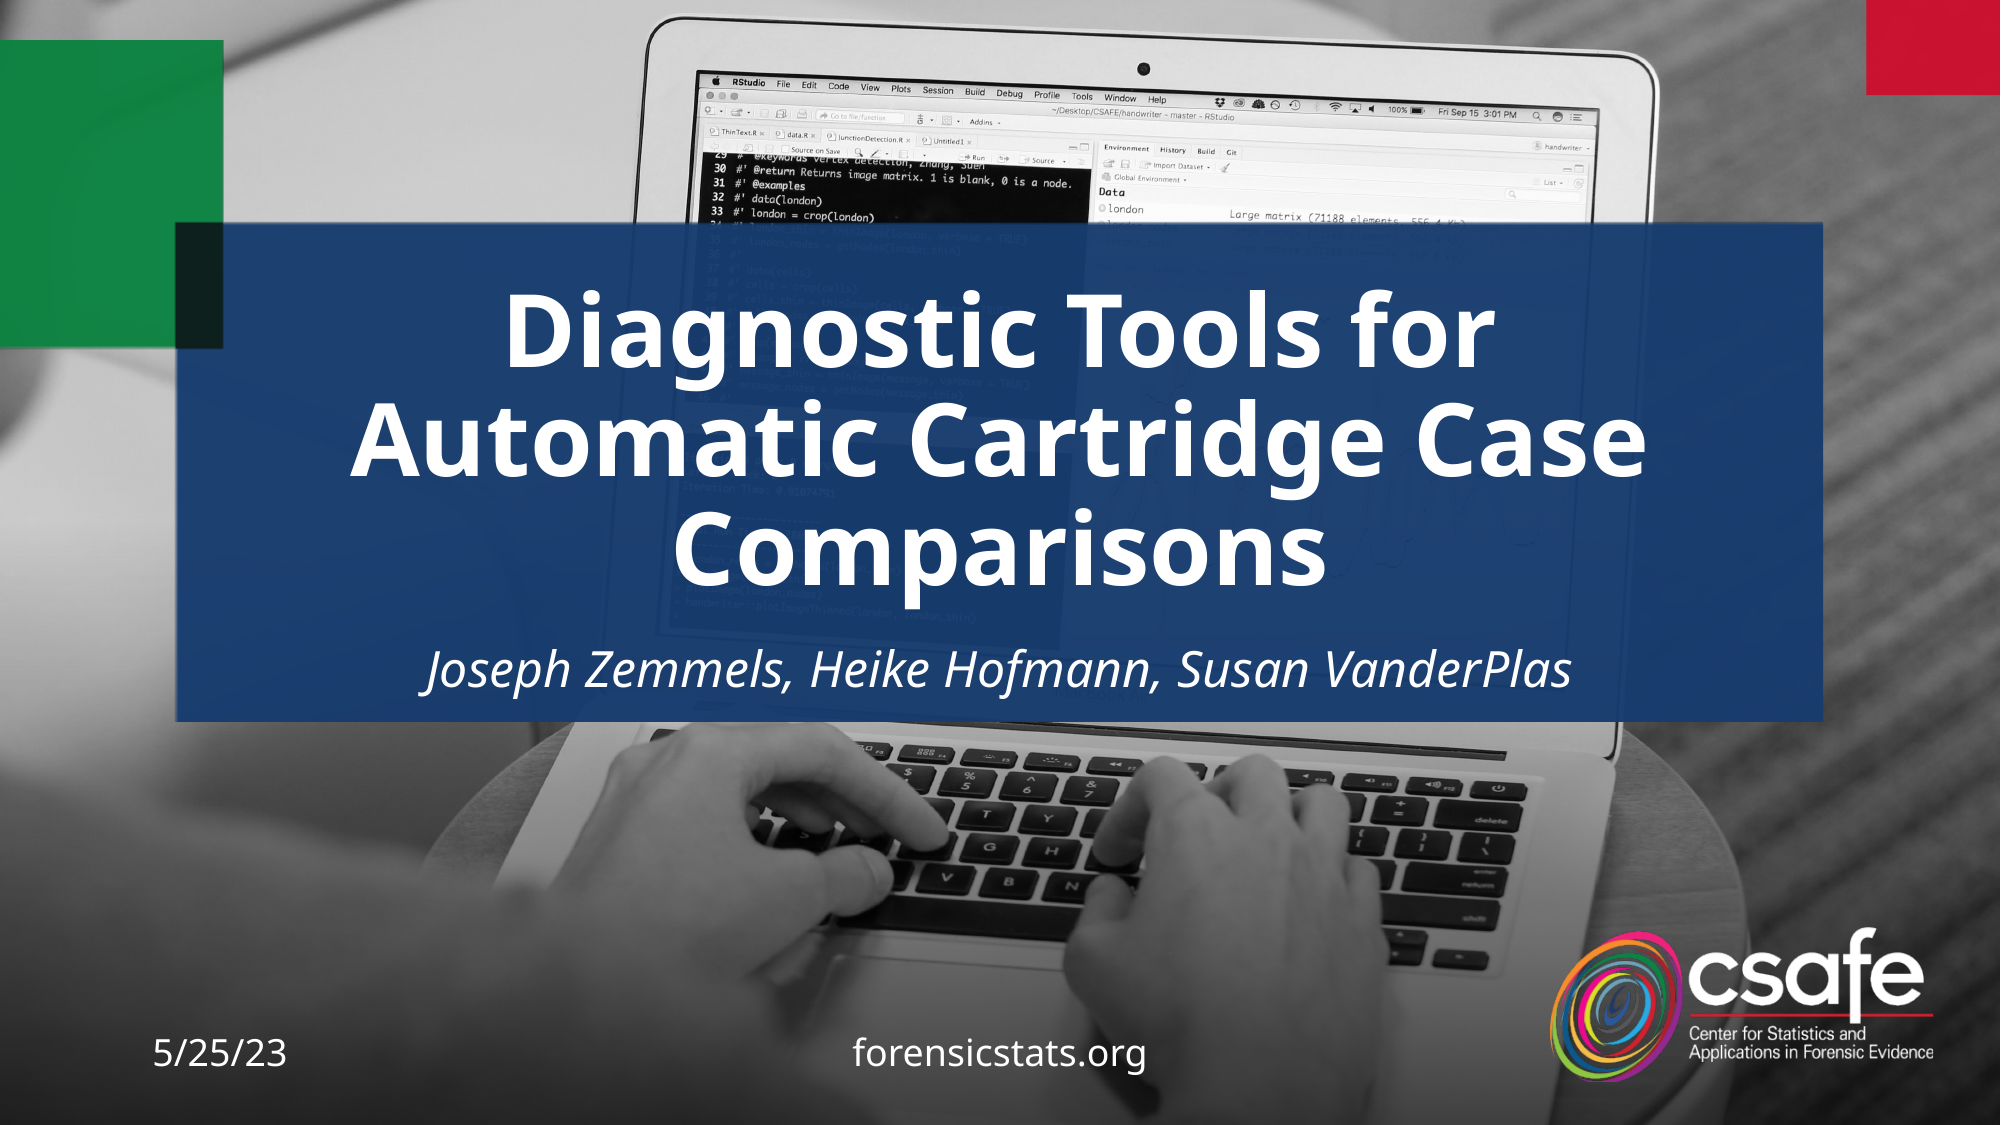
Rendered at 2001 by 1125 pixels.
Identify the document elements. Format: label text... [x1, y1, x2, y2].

title Diagnostic Tools for Automatic Cartridge Case Comparisons [249, 270, 1750, 616]
picture [0, 0, 2000, 1125]
subtitle Joseph Zemmels, Heike Hofmann, Susan VanderPlas [249, 630, 1750, 751]
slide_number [137, 1021, 588, 1082]
footer forensicstats.org [662, 1021, 1338, 1082]
